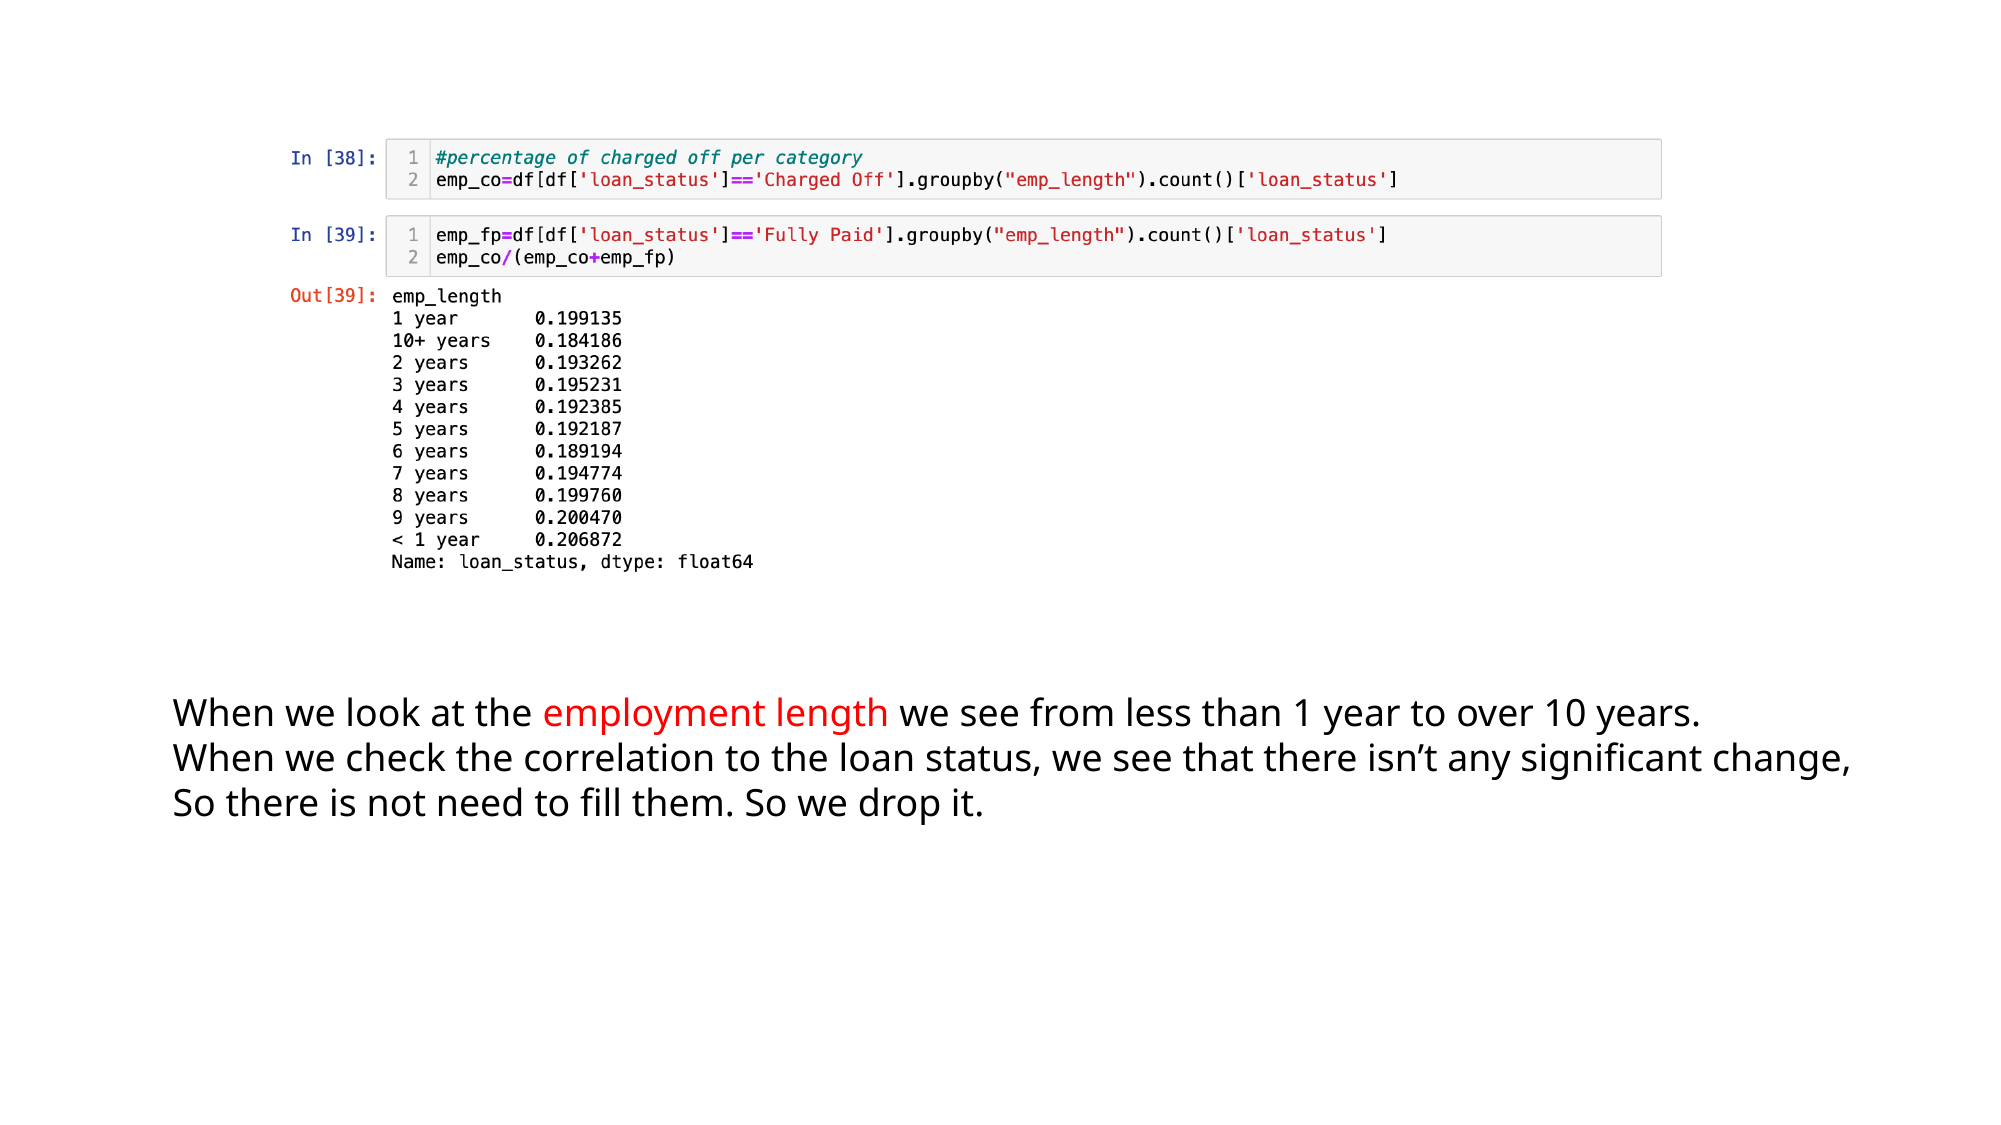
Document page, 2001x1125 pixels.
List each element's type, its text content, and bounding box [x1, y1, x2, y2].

text_box When we look at the employment length we see from less than 1 year to over 10 years. When we check the correlation to the loan status, we see that there isn’t any significant change, So there is not need to fill them. So we drop it. [157, 681, 1878, 832]
picture [276, 131, 1662, 597]
